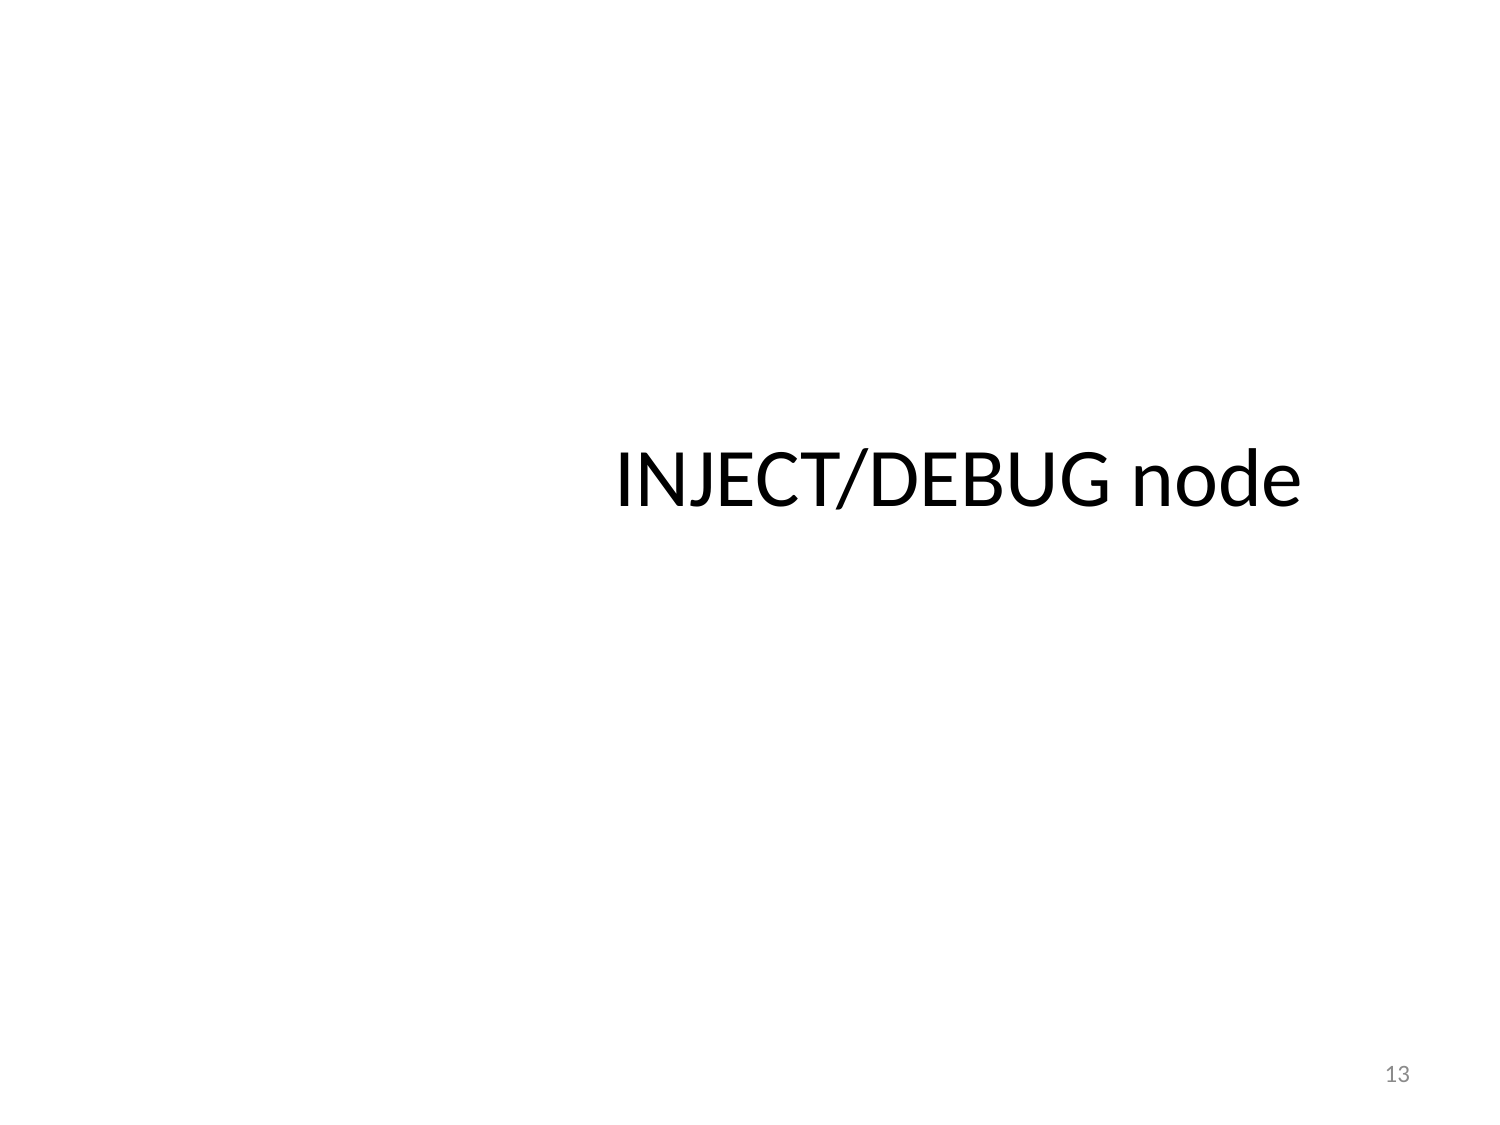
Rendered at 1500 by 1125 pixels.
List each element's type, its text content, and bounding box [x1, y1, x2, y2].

text_box INJECT/DEBUG node [149, 415, 1500, 1125]
